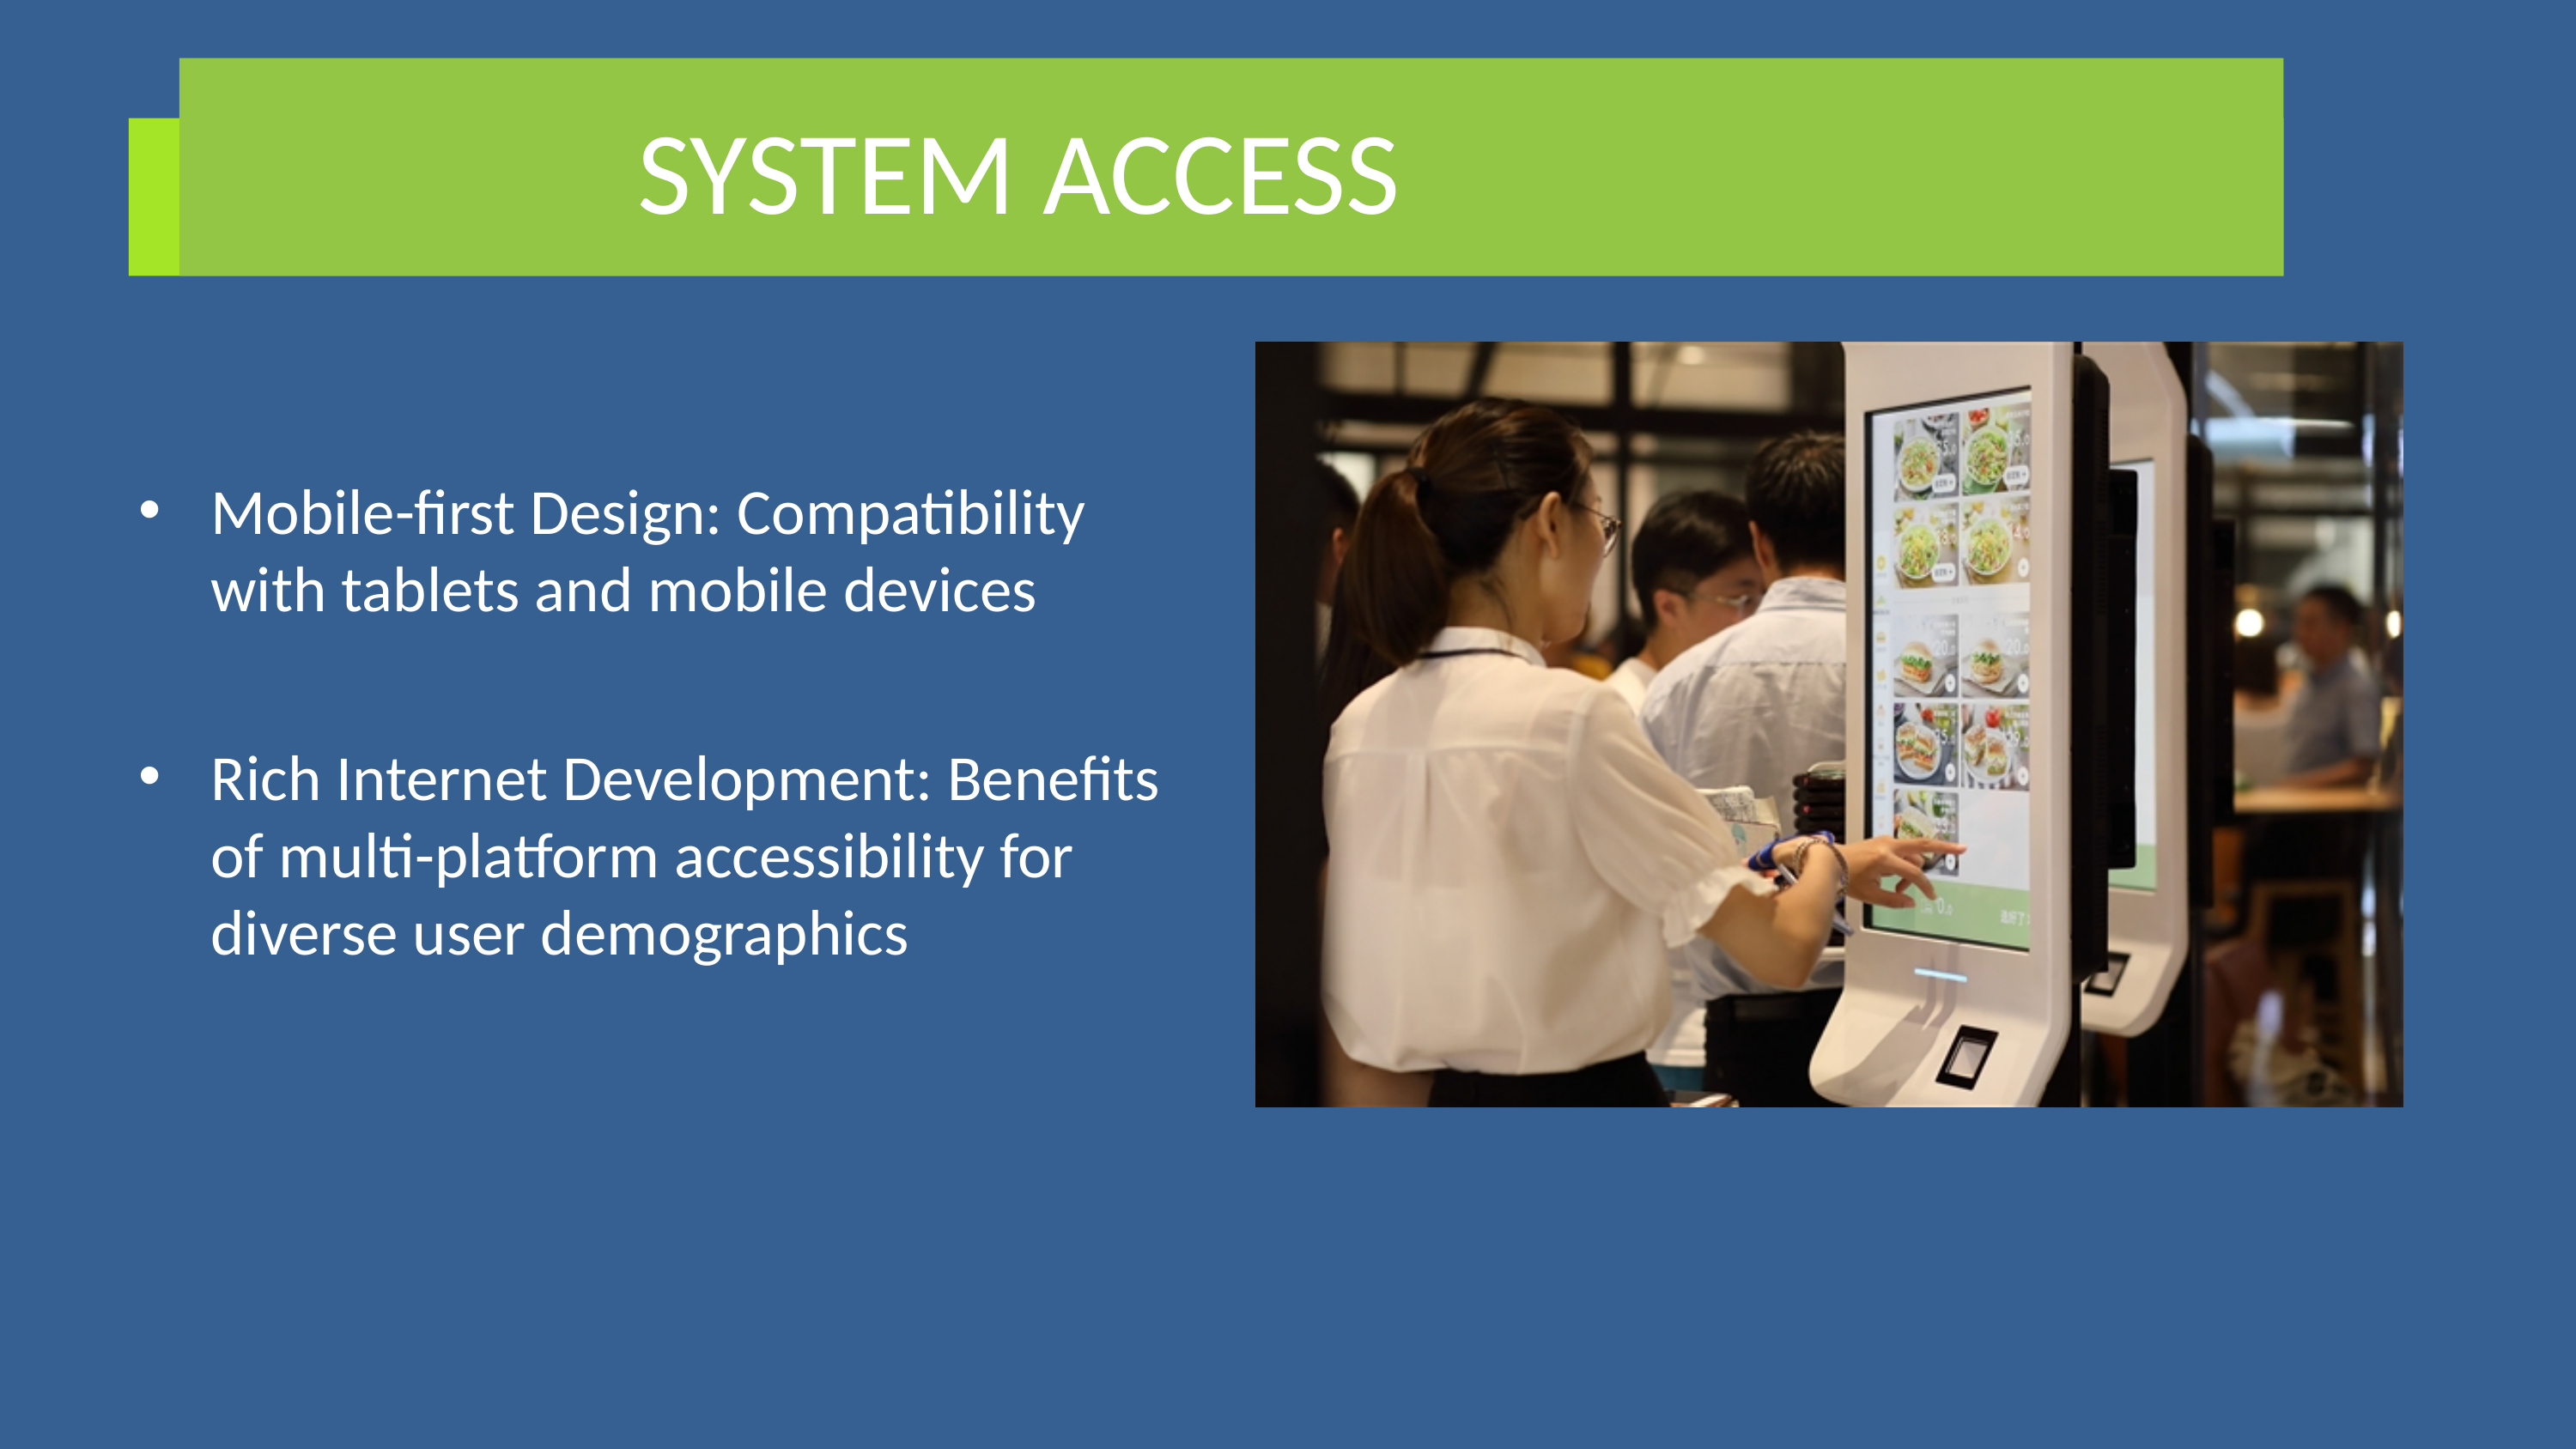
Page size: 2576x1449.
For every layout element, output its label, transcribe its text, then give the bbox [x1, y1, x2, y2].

list Mobile-first Design: Compatibility with tablets and mobile devices Rich Internet Development: Benefits of multi-platform accessibility for diverse user demographics [128, 460, 1197, 1175]
text_box [179, 58, 359, 276]
text_box [1680, 58, 2284, 276]
title SYSTEM ACCESS [359, 45, 1680, 288]
picture [1255, 342, 2403, 1107]
text_box [128, 118, 179, 276]
